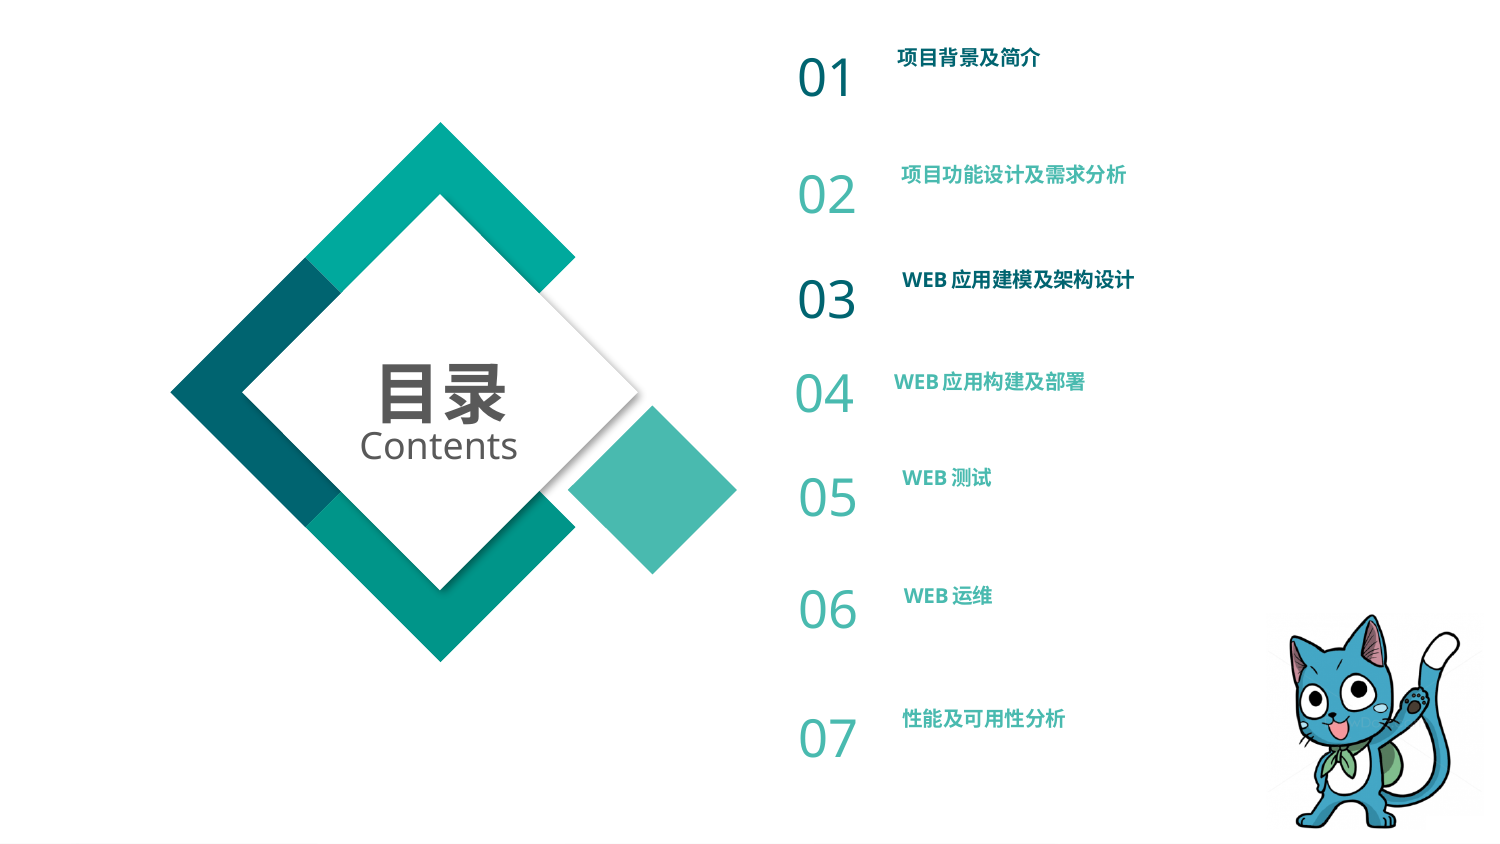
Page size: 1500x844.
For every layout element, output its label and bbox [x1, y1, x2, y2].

text_box [783, 452, 1332, 540]
picture [1245, 607, 1491, 835]
text_box [782, 254, 1332, 343]
text_box [327, 332, 552, 471]
text_box [779, 348, 1323, 437]
text_box [170, 121, 738, 663]
text_box [782, 31, 1327, 120]
text_box [783, 564, 1333, 652]
text_box [783, 693, 1240, 781]
text_box [782, 149, 1331, 238]
